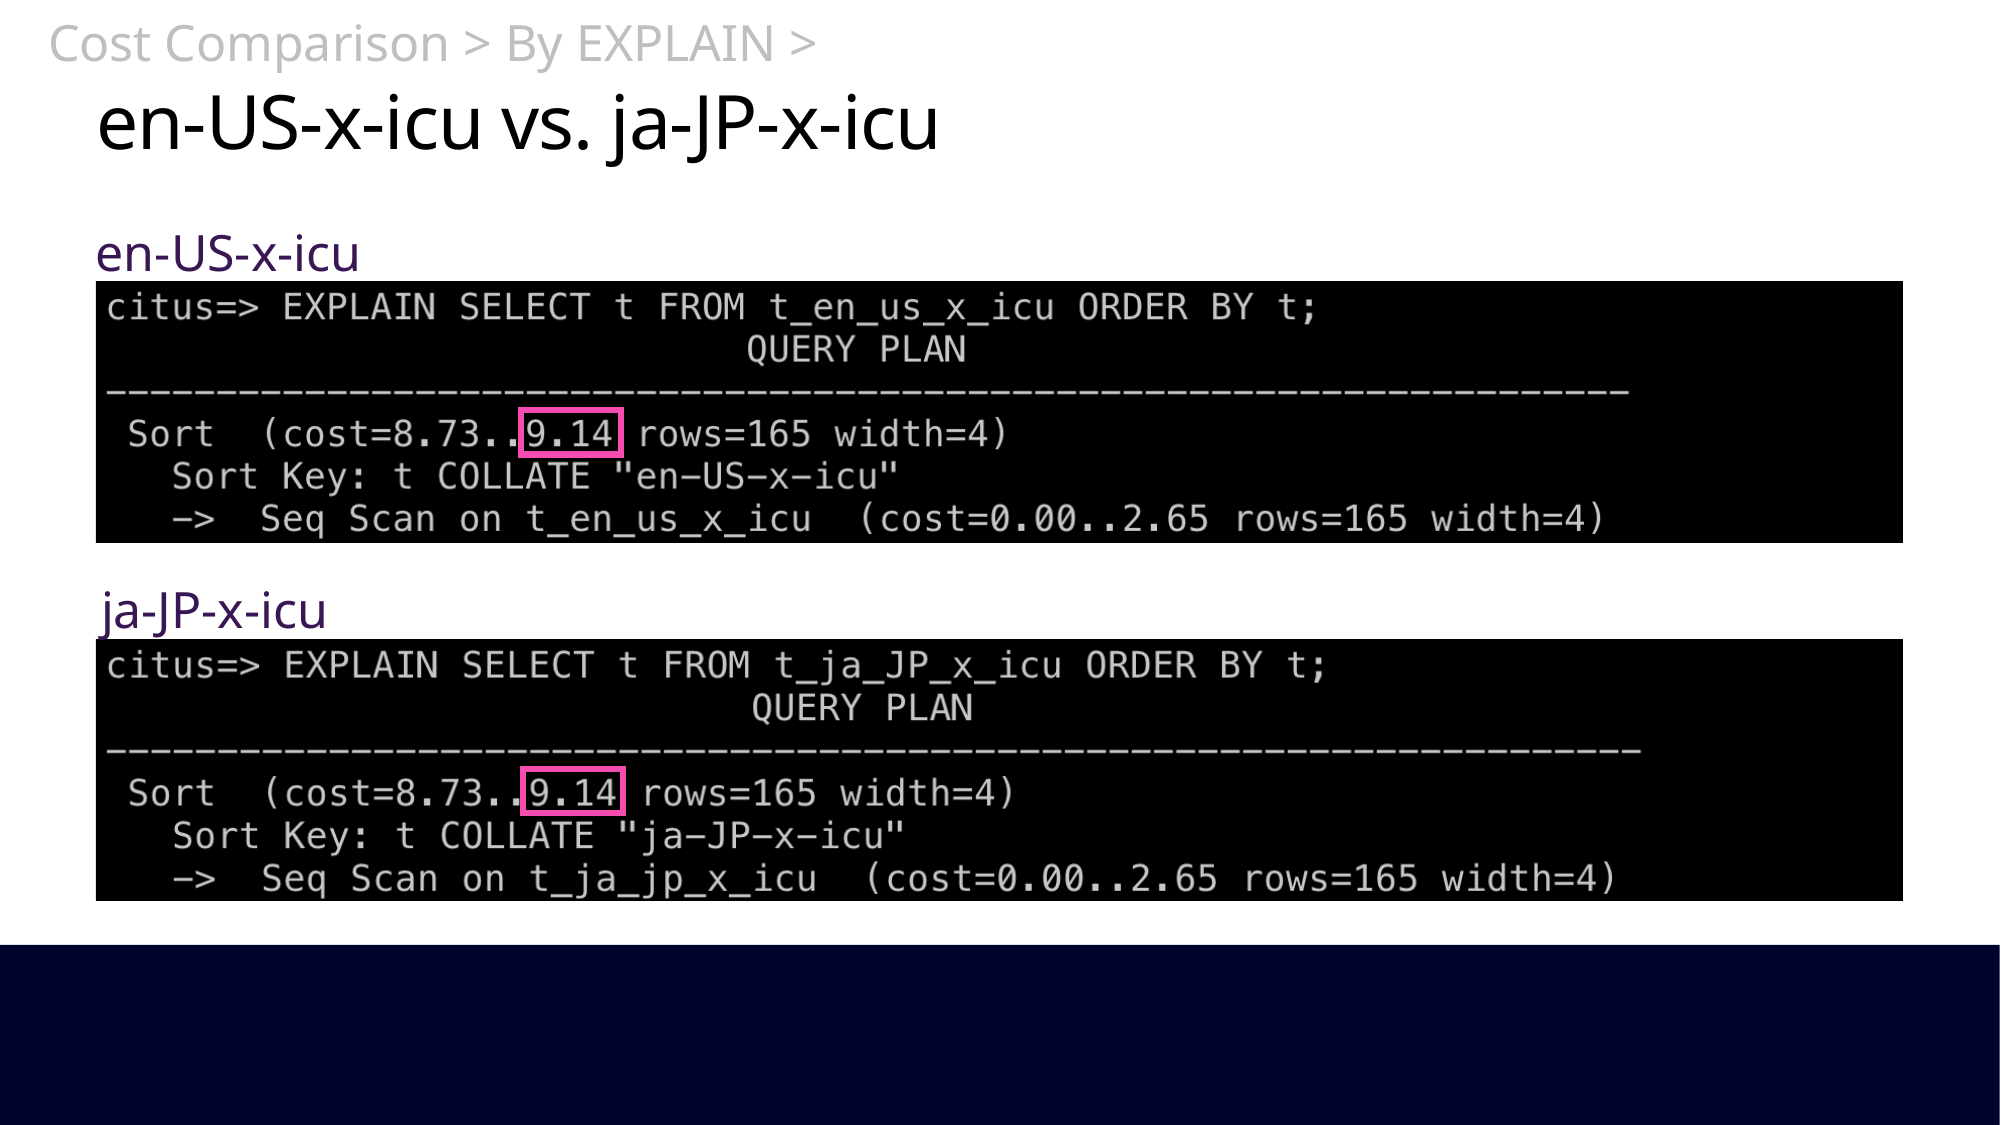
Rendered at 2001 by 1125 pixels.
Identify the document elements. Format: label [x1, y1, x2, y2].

list [48, 11, 1952, 72]
text_box [95, 221, 362, 281]
title [96, 75, 1904, 166]
picture [95, 281, 1903, 543]
text_box [101, 579, 329, 639]
picture [95, 639, 1903, 901]
